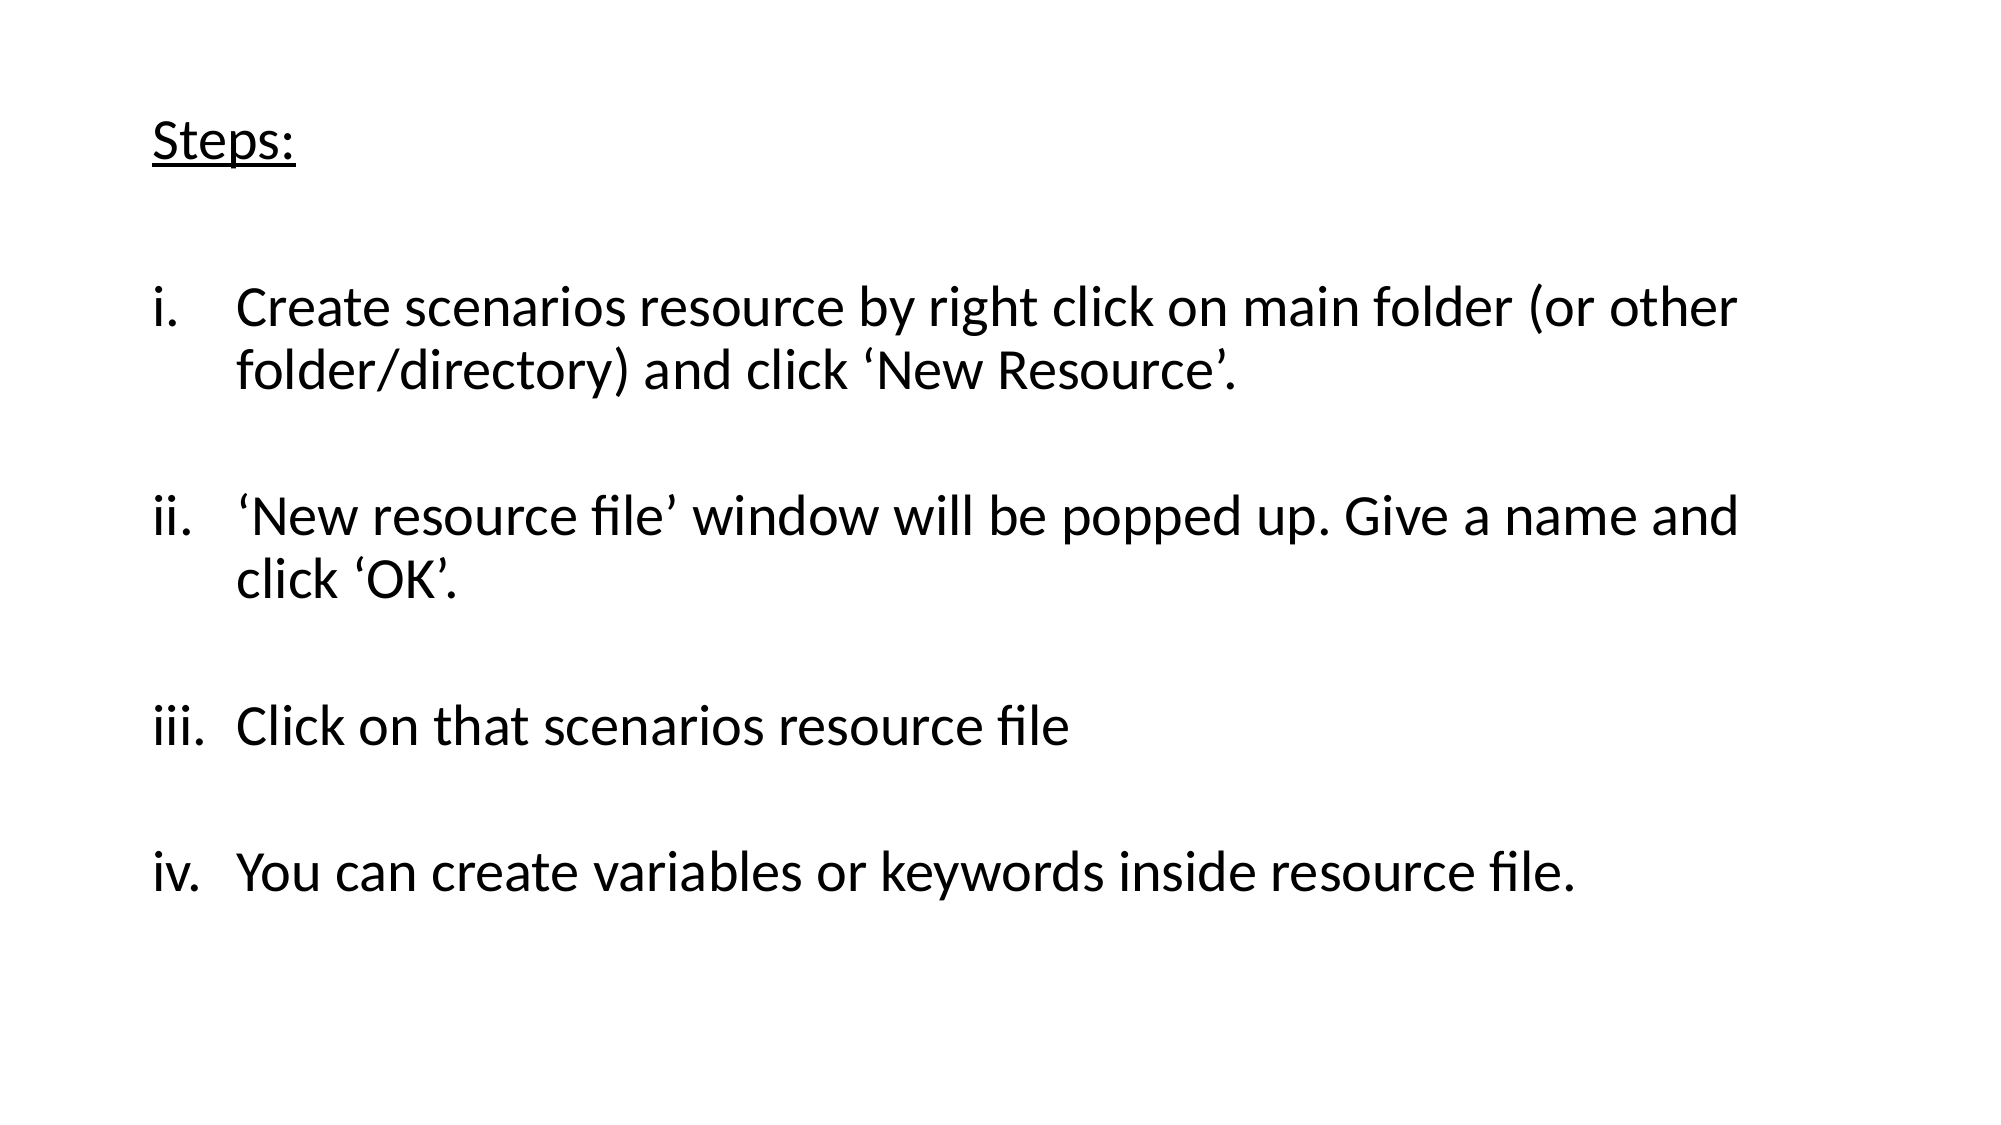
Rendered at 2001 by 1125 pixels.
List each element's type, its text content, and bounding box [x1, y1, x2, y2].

list Steps: Create scenarios resource by right click on main folder (or other folder/directory) and click ‘New Resource’. ‘New resource file’ window will be popped up. Give a name and click ‘OK’. Click on that scenarios resource file You can create variables or keywords inside resource file. [137, 101, 1863, 1125]
